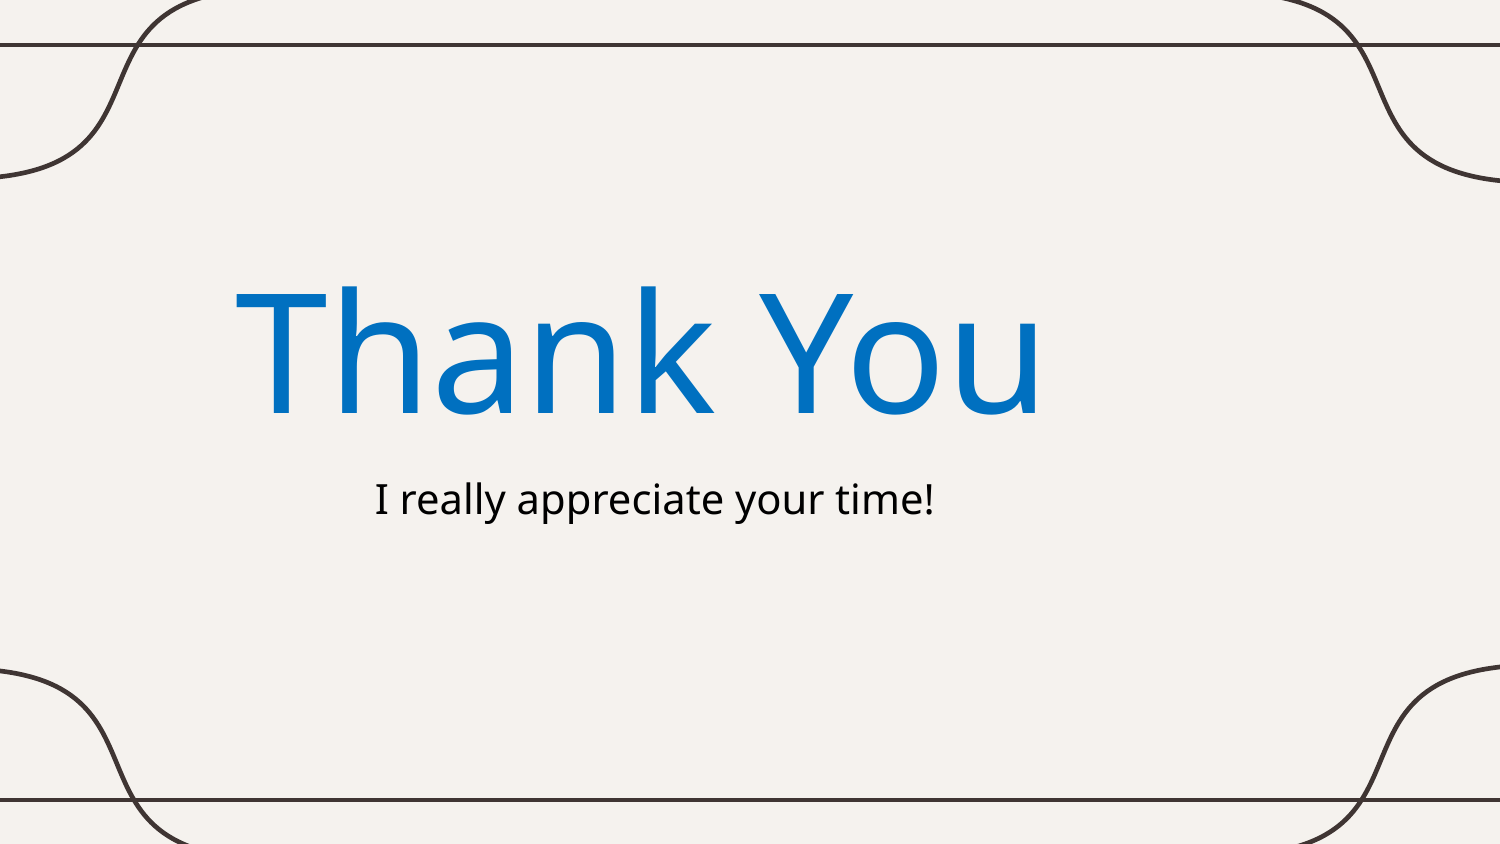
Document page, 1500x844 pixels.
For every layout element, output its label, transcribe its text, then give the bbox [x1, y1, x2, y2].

subtitle I really appreciate your time! [359, 457, 1106, 549]
title Thank You [220, 232, 1245, 444]
